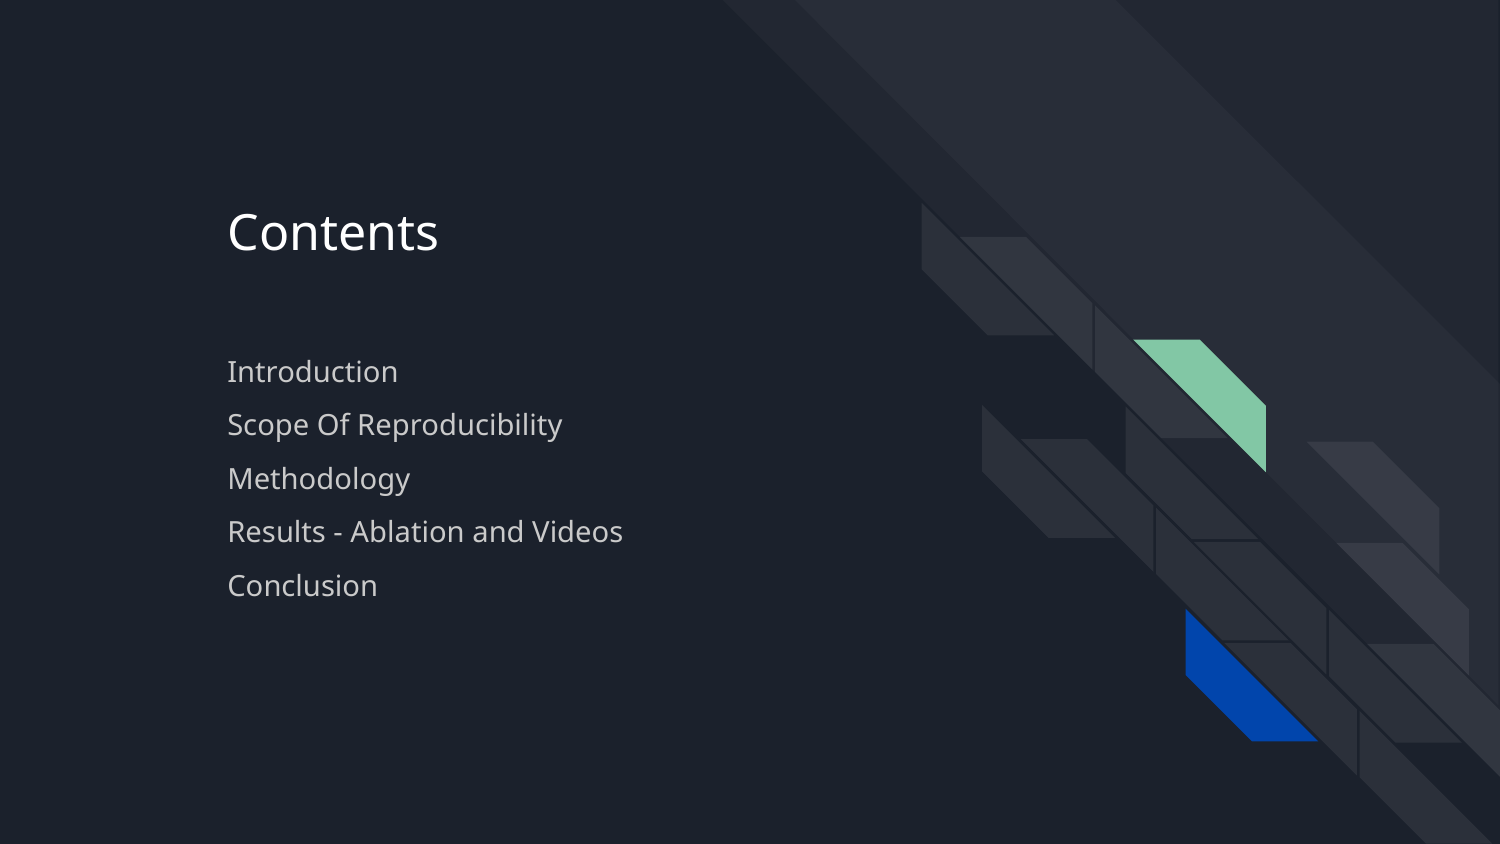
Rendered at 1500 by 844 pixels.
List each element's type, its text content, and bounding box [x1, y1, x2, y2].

text_box Conclusion [212, 557, 708, 611]
text_box Introduction [212, 344, 708, 397]
text_box Scope Of Reproducibility [212, 397, 708, 450]
text_box Results - Ablation and Videos [212, 504, 708, 557]
text_box Methodology [212, 450, 708, 504]
title Contents [212, 185, 1368, 266]
